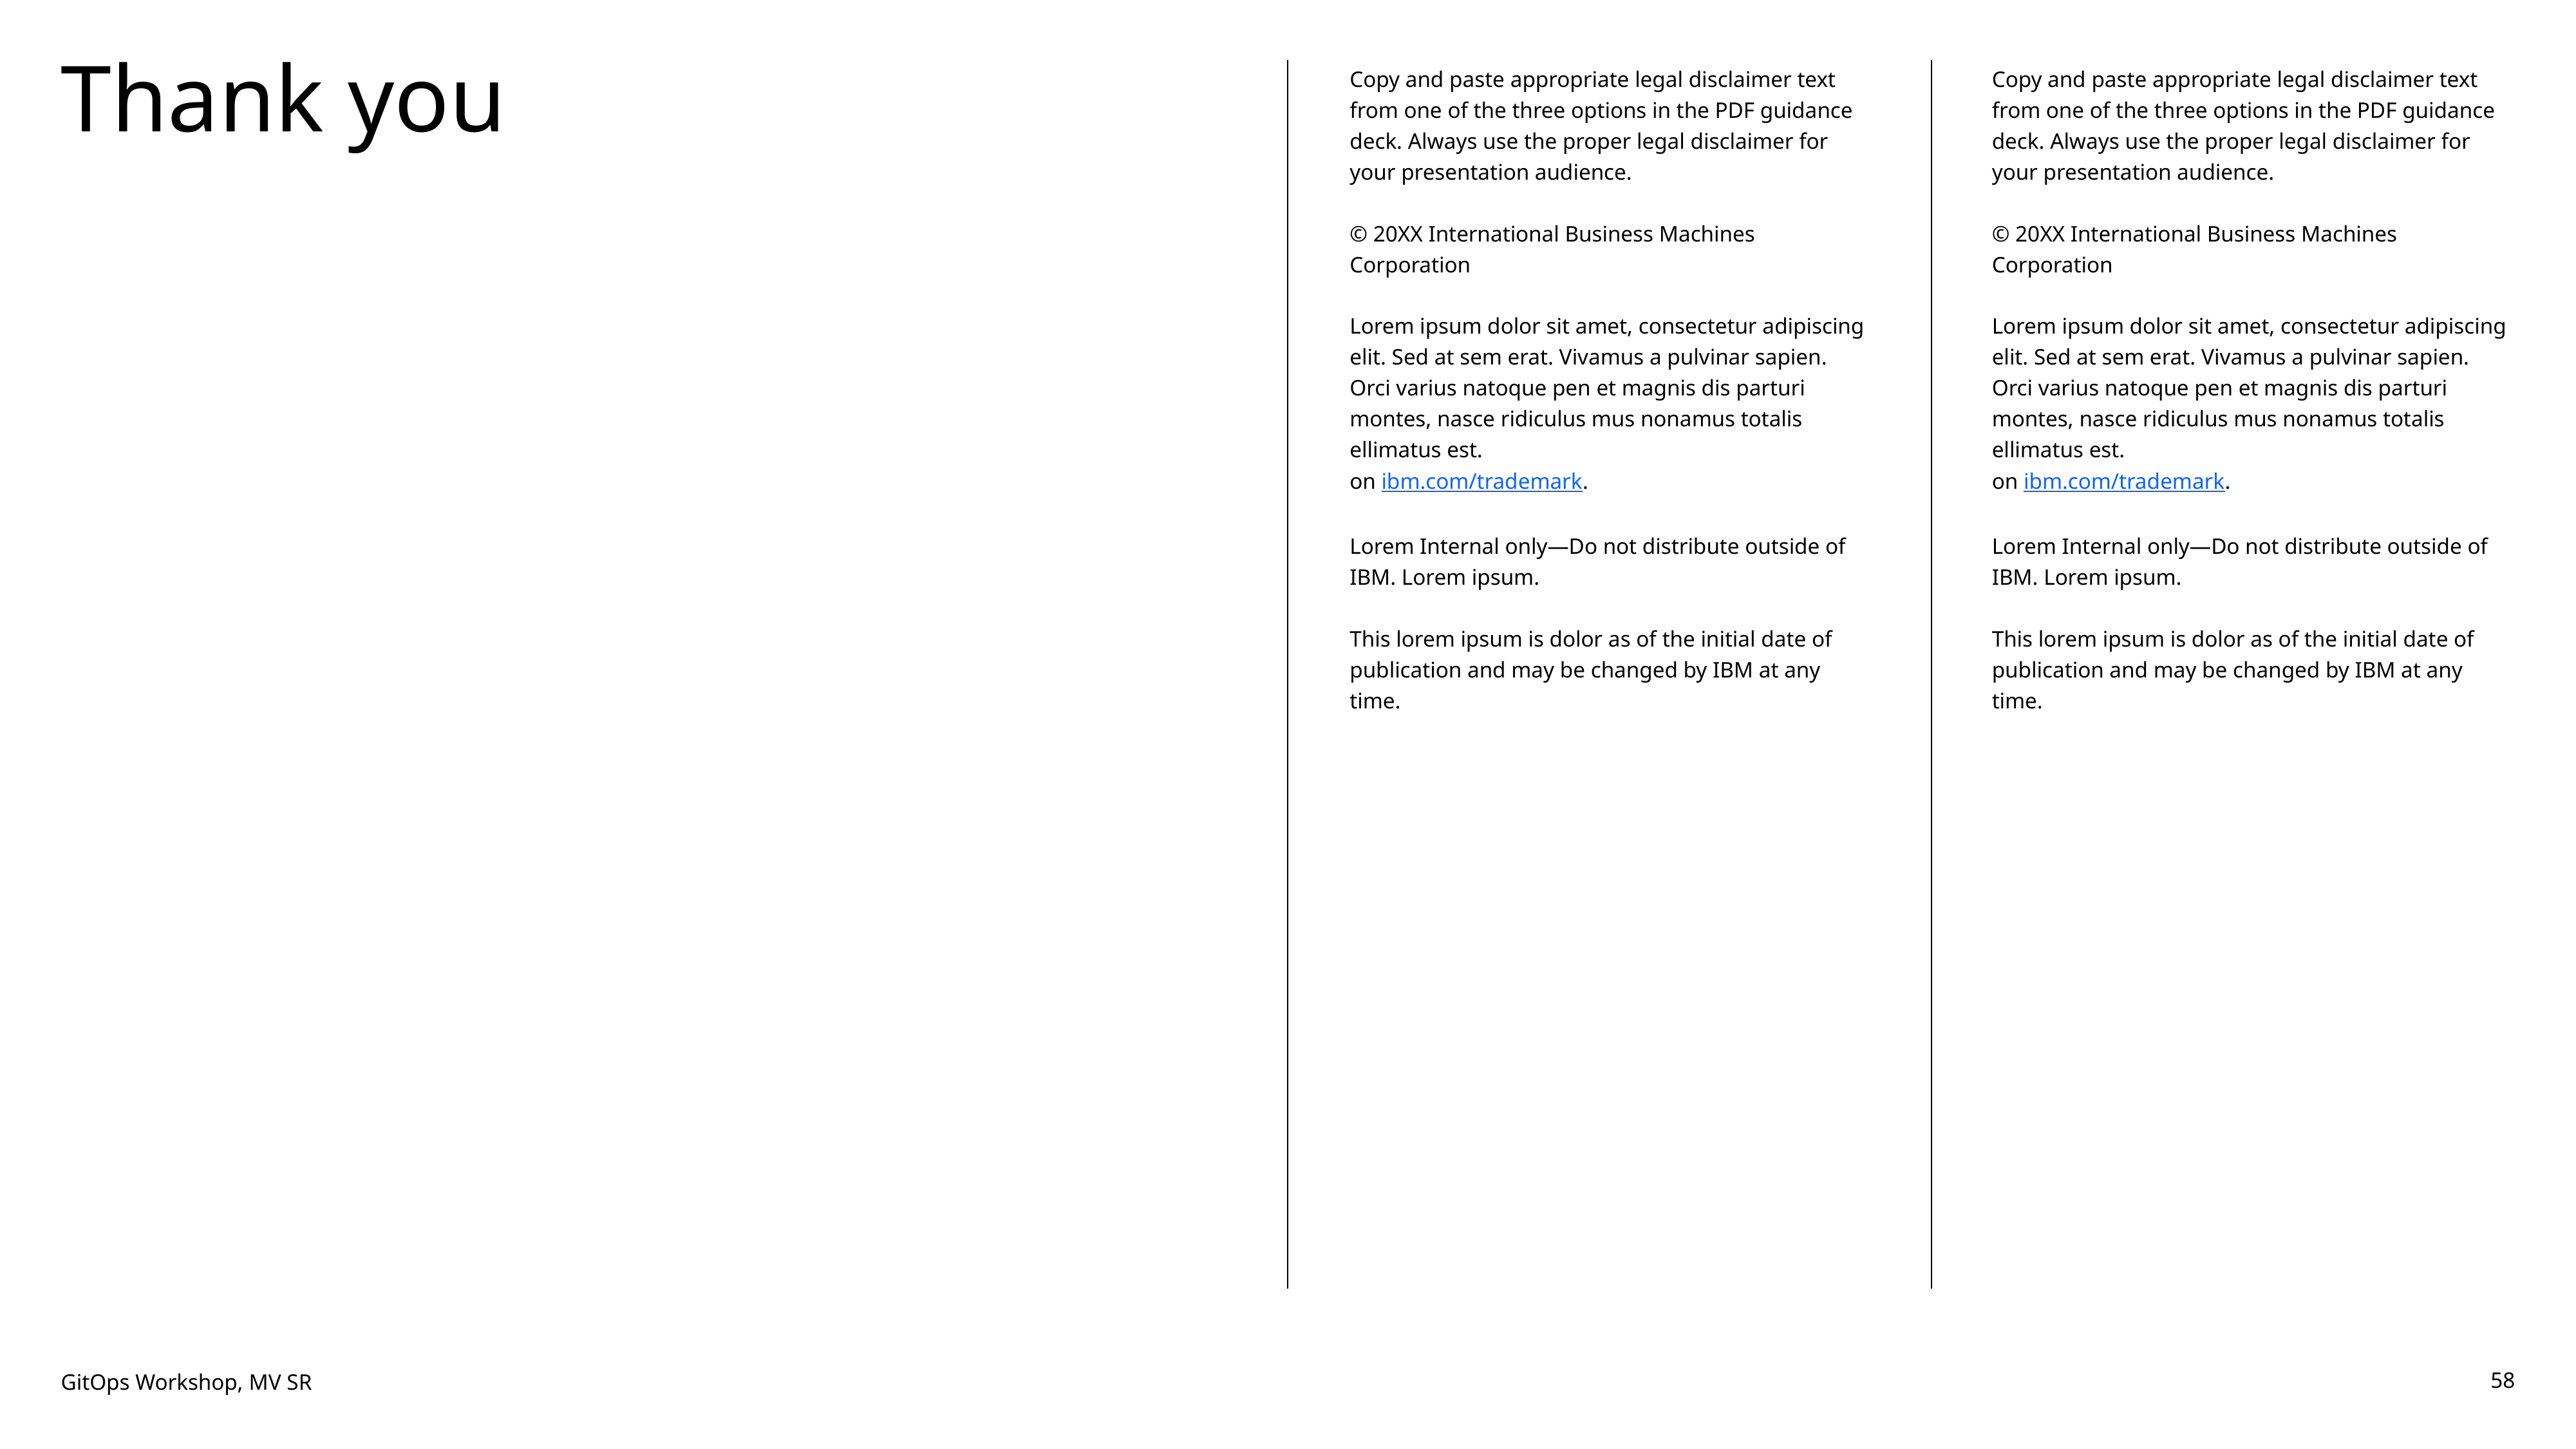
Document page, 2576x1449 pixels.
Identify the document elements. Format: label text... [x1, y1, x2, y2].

slide_number 58 [2486, 1368, 2515, 1395]
list Thank you [60, 40, 585, 343]
list Copy and paste appropriate legal disclaimer text from one of the three options in the PDF guidance deck. Always use the proper legal disclaimer for your presentation audience. © 20XX International Business Machines Corporation Lorem ipsum dolor sit amet, consectetur adipiscing elit. Sed at sem erat. Vivamus a pulvinar sapien. Orci varius natoque pen et magnis dis parturi montes, nasce ridiculus mus nonamus totalis ellimatus est. on ibm.com/trademark. Lorem Internal only—Do not distribute outside of IBM. Lorem ipsum. This lorem ipsum is dolor as of the initial date of publication and may be changed by IBM at any time. [1991, 60, 2515, 1289]
list Copy and paste appropriate legal disclaimer text from one of the three options in the PDF guidance deck. Always use the proper legal disclaimer for your presentation audience. © 20XX International Business Machines Corporation Lorem ipsum dolor sit amet, consectetur adipiscing elit. Sed at sem erat. Vivamus a pulvinar sapien. Orci varius natoque pen et magnis dis parturi montes, nasce ridiculus mus nonamus totalis ellimatus est. on ibm.com/trademark. Lorem Internal only—Do not distribute outside of IBM. Lorem ipsum. This lorem ipsum is dolor as of the initial date of publication and may be changed by IBM at any time. [1349, 60, 1874, 1289]
footer GitOps Workshop, MV SR [61, 1354, 585, 1394]
